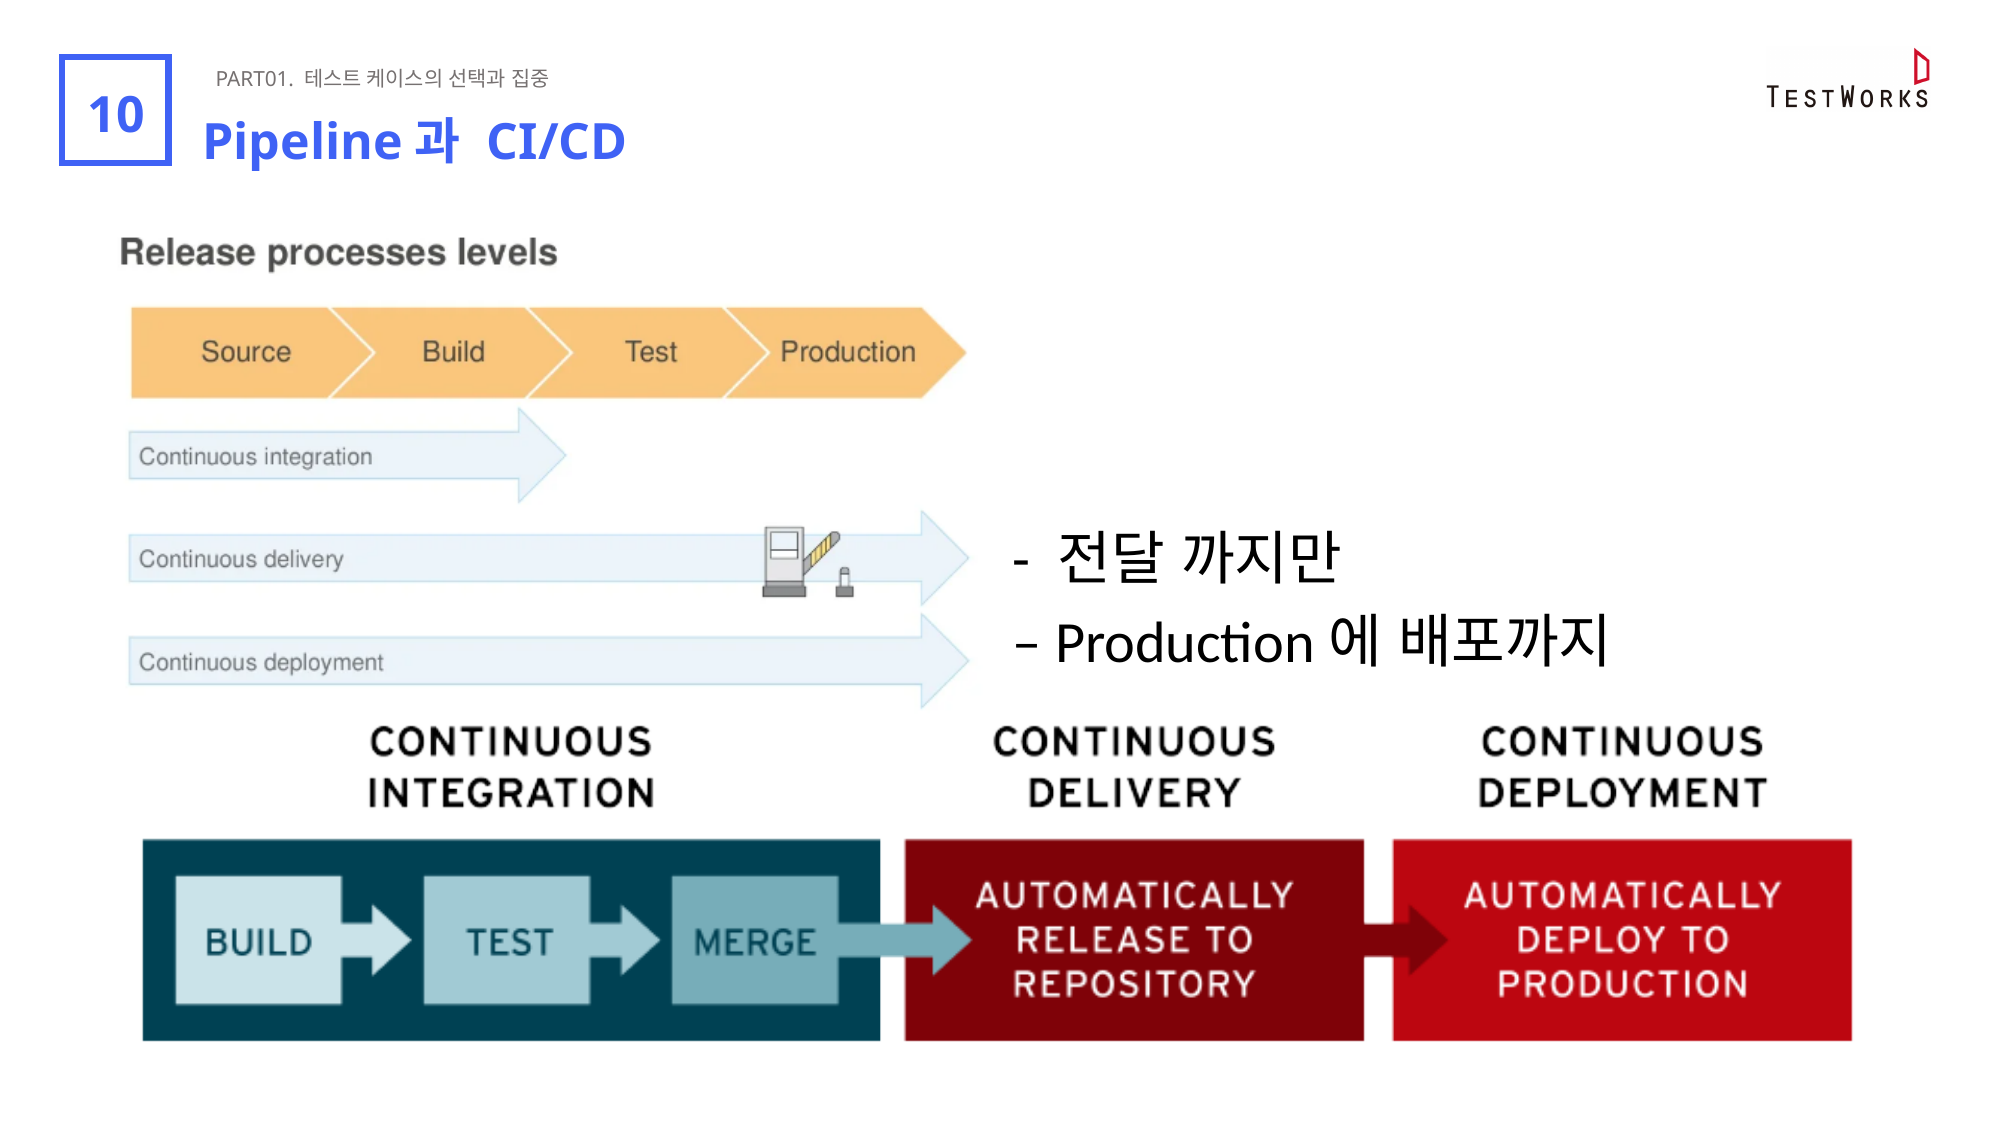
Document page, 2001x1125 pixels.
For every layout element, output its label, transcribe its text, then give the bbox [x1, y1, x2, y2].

text_box 8 [83, 164, 143, 173]
text_box 10 [56, 71, 175, 150]
text_box Pipeline과 CI/CD [187, 102, 1232, 177]
text_box [61, 150, 169, 164]
text_box [61, 56, 169, 71]
list - 전달 까지만 – Production에 배포까지 [1000, 430, 2000, 721]
text_box PART01. 테스트 케이스의 선택과 집중 [200, 46, 565, 99]
picture [105, 220, 1861, 1046]
picture [1766, 46, 1931, 112]
